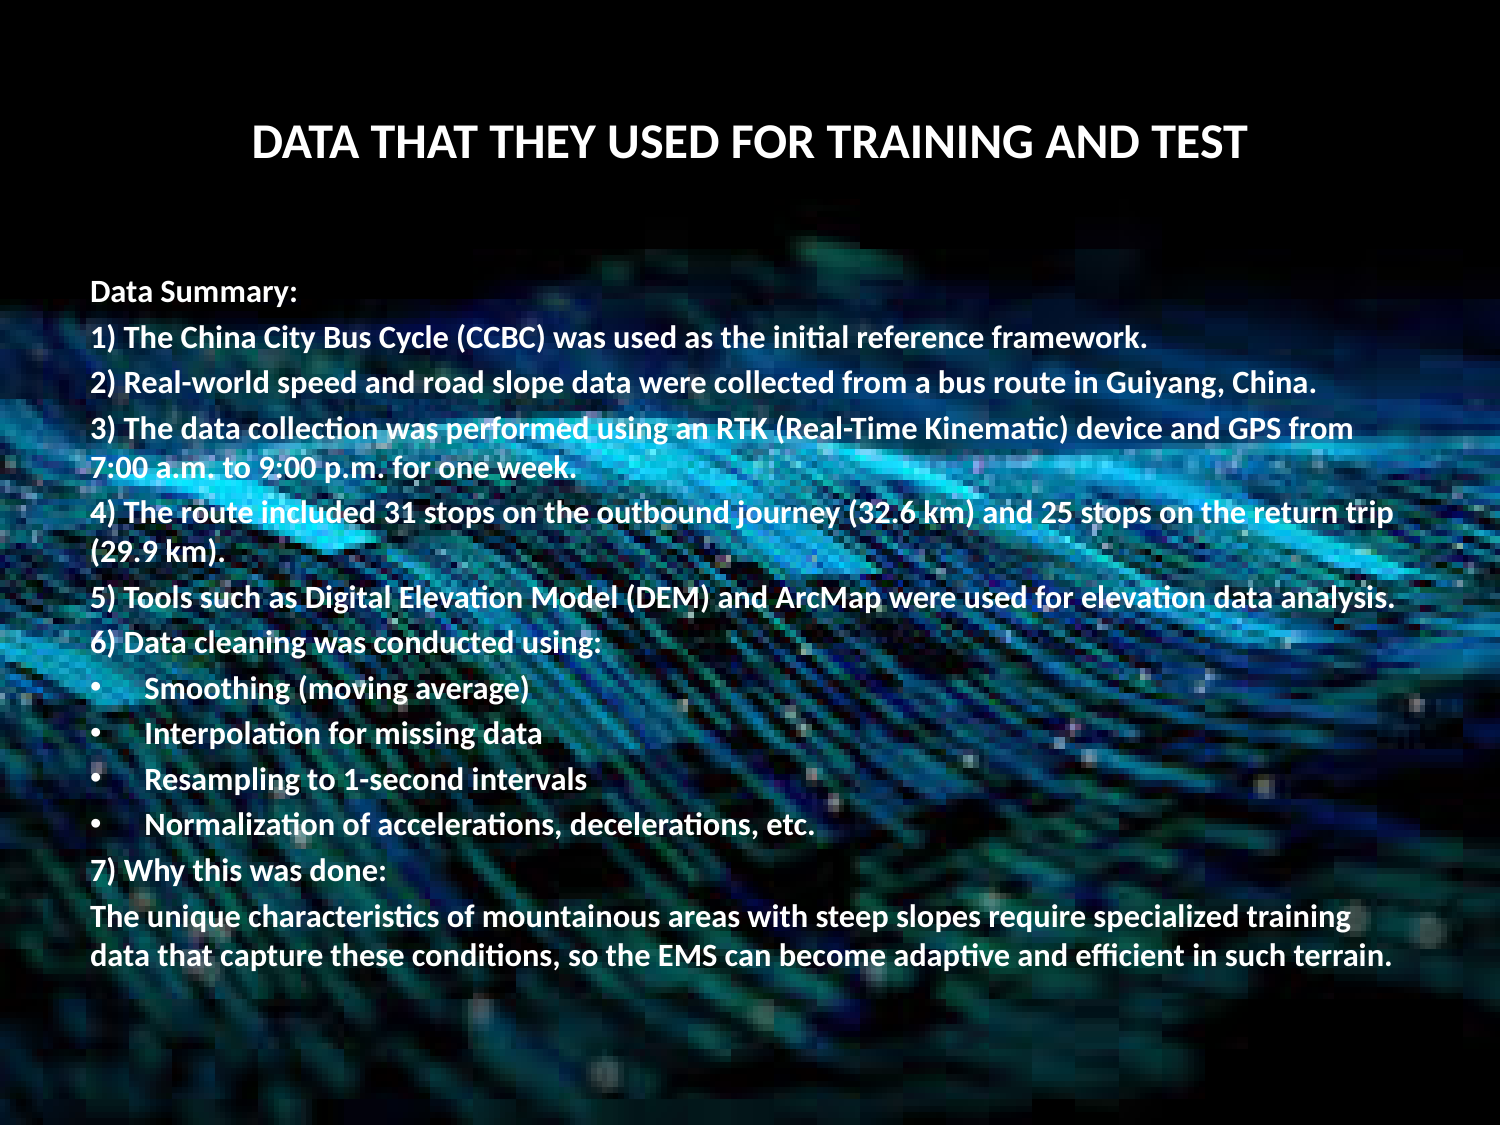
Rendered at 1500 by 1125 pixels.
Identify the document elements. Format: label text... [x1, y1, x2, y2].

title DATA THAT THEY USED FOR TRAINING AND TEST [75, 45, 1425, 233]
list Data Summary: 1) The China City Bus Cycle (CCBC) was used as the initial reference framework. 2) Real-world speed and road slope data were collected from a bus route in Guiyang, China. 3) The data collection was performed using an RTK (Real-Time Kinematic) device and GPS from 7:00 a.m. to 9:00 p.m. for one week. 4) The route included 31 stops on the outbound journey (32.6 km) and 25 stops on the return trip (29.9 km). 5) Tools such as Digital Elevation Model (DEM) and ArcMap were used for elevation data analysis. 6) Data cleaning was conducted using: Smoothing (moving average) Interpolation for missing data Resampling to 1-second intervals Normalization of accelerations, decelerations, etc. 7) Why this was done: The unique characteristics of mountainous areas with steep slopes require specialized training data that capture these conditions, so the EMS can become adaptive and efficient in such terrain. [75, 262, 1425, 1005]
